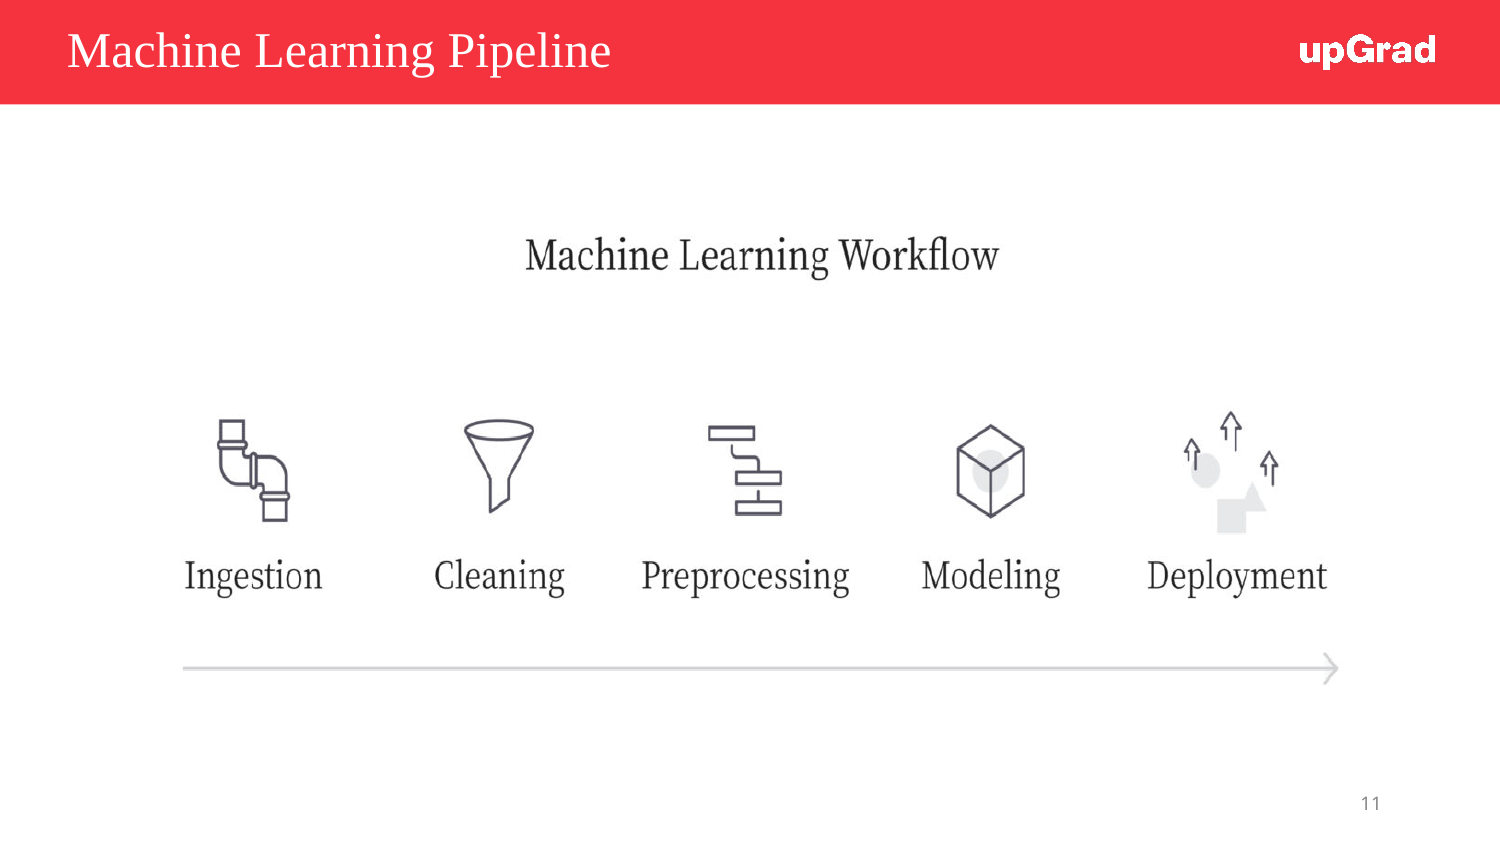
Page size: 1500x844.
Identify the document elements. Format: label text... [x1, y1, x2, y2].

title Machine Learning Pipeline [51, 20, 665, 83]
picture [54, 128, 1469, 796]
slide_number 11 [1059, 805, 1397, 827]
picture [1300, 34, 1435, 70]
